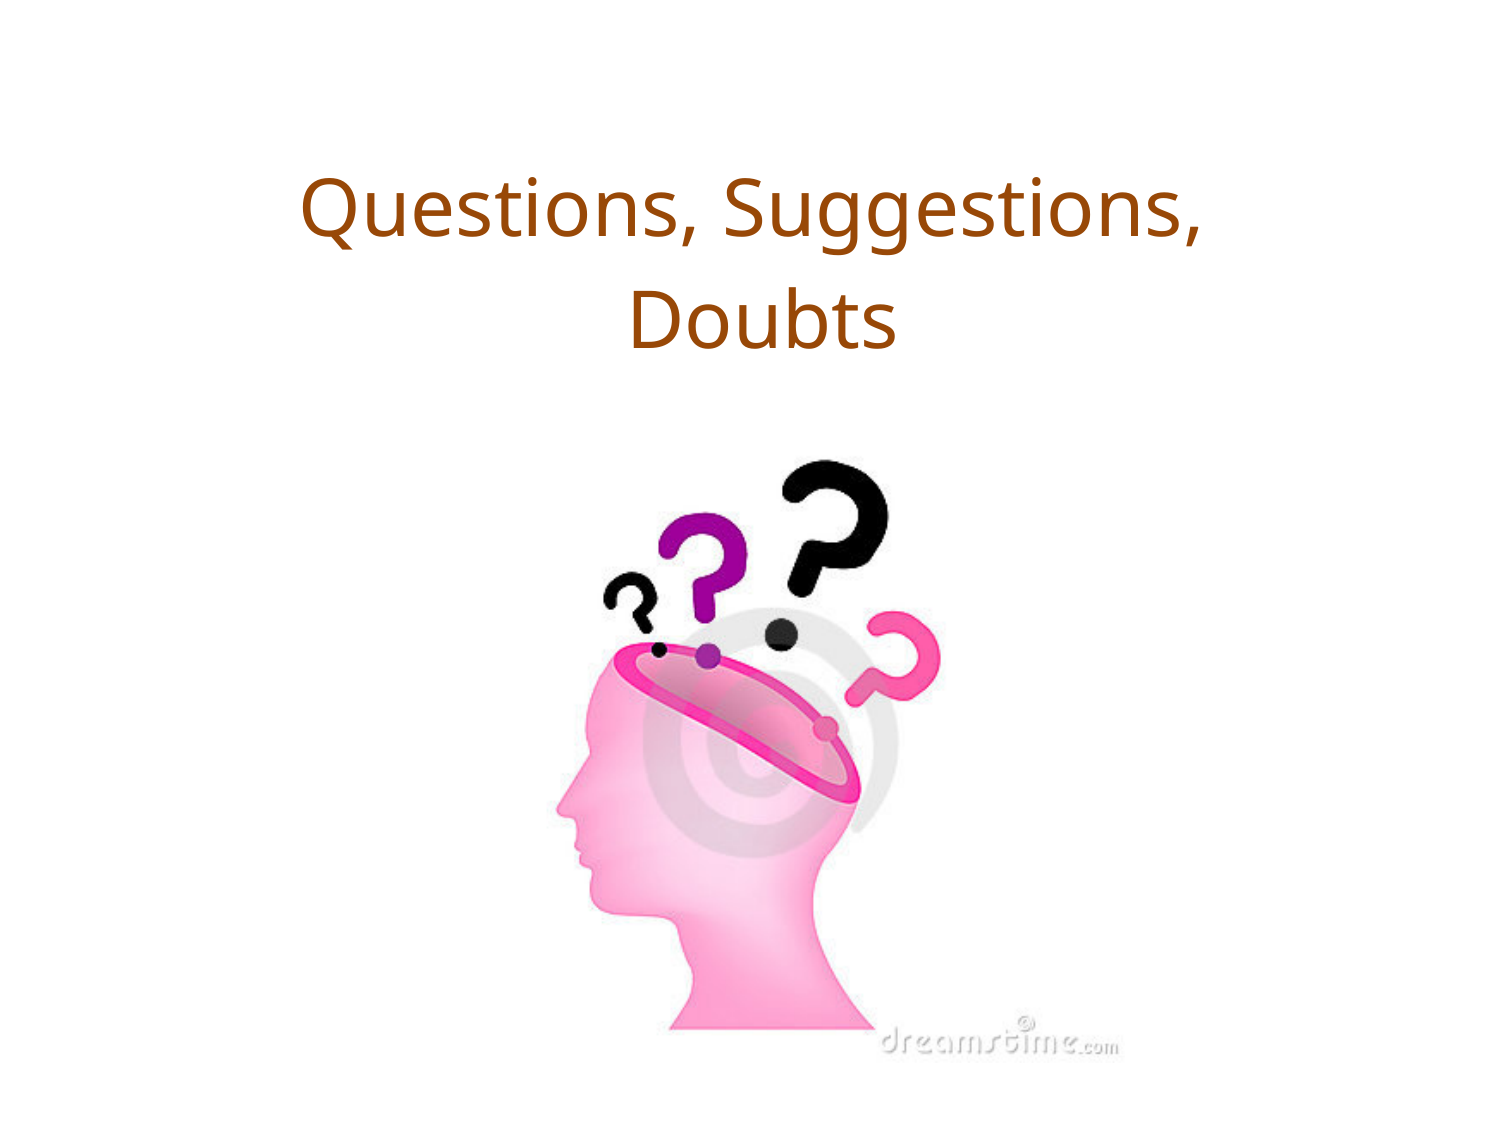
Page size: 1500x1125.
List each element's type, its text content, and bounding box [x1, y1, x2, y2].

picture [437, 374, 1126, 1063]
list Questions, Suggestions, Doubts [87, 37, 1438, 375]
